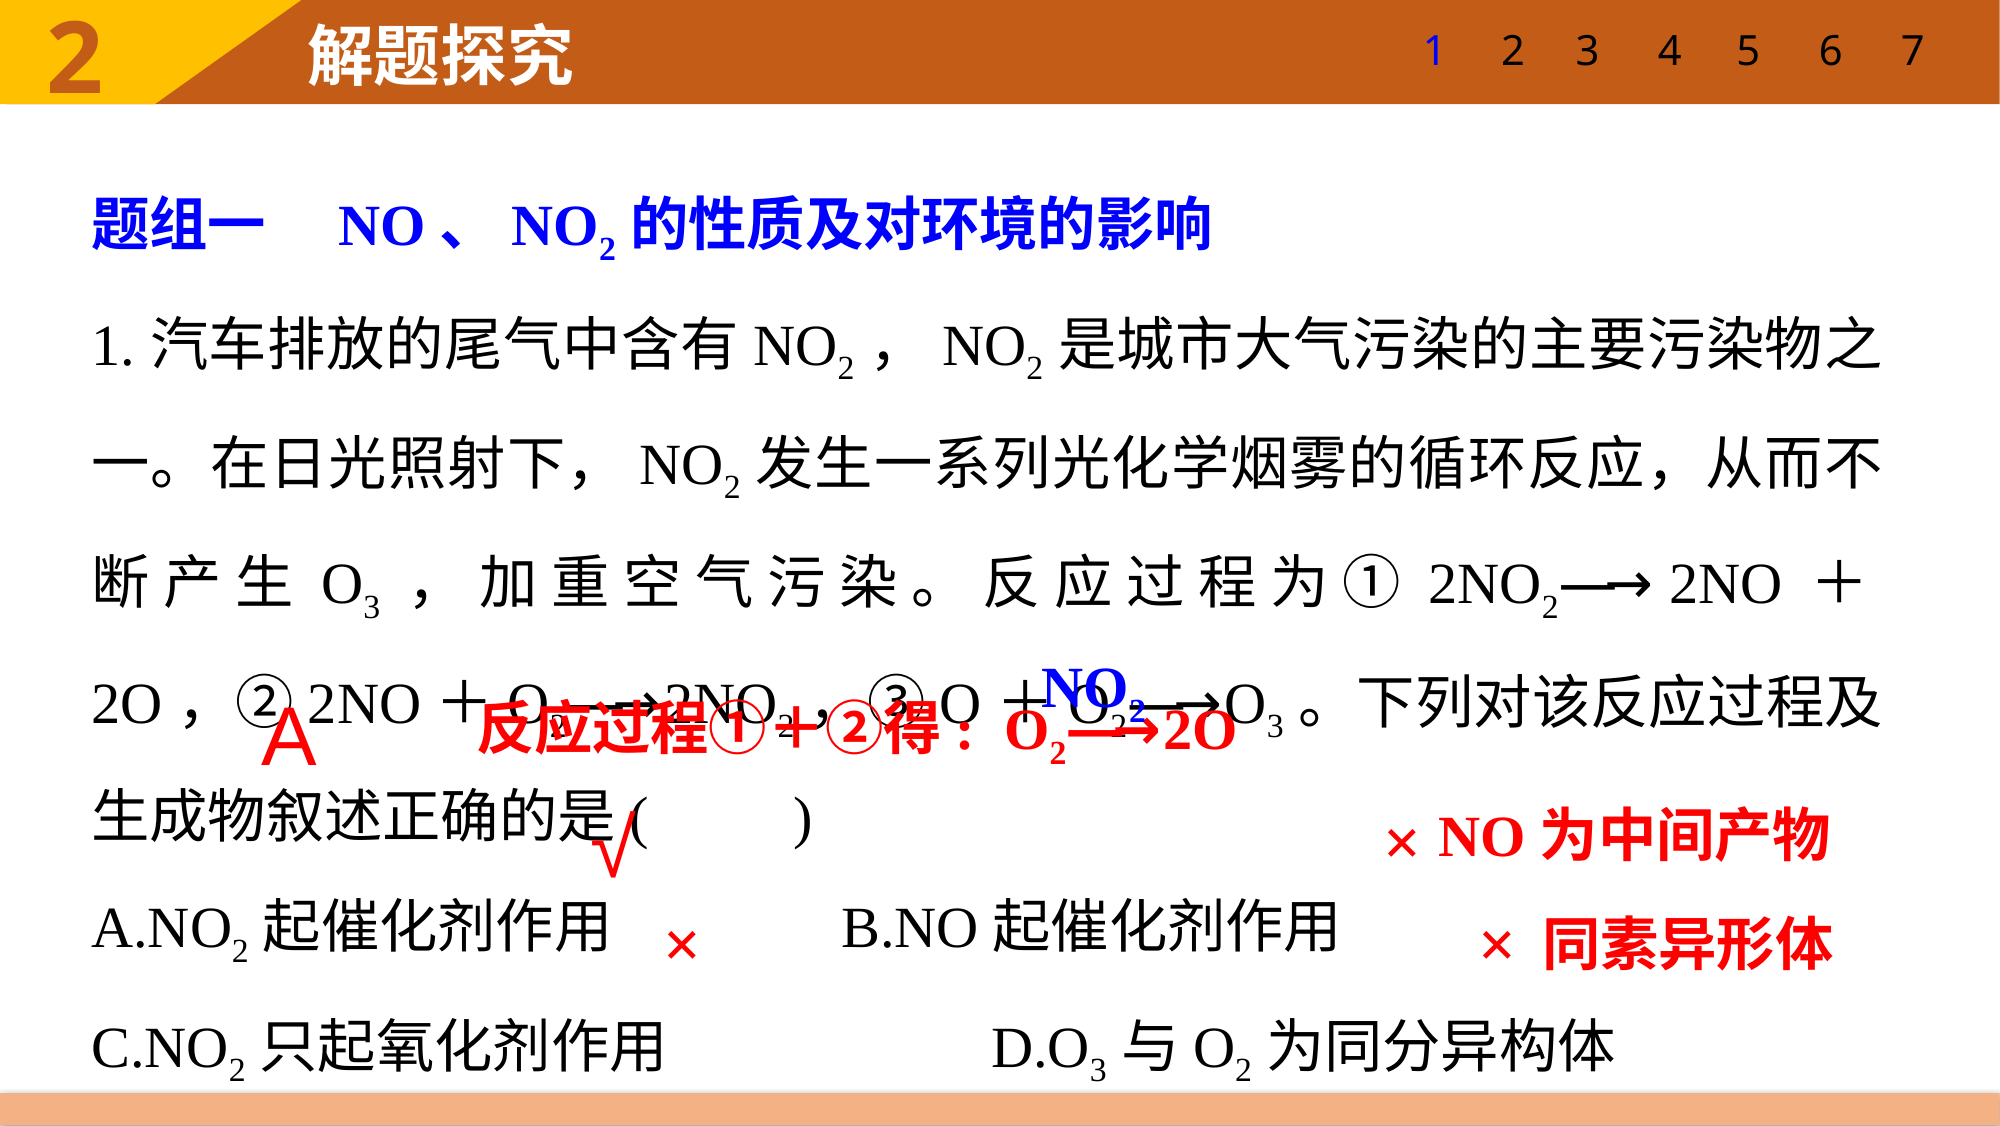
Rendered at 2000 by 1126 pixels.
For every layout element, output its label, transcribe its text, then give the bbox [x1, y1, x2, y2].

text_box 1 [1401, 1, 1467, 97]
text_box [0, 1092, 2000, 1126]
text_box 反应过程①＋②得: O2―→ 2O [461, 683, 1254, 779]
text_box 5 [1715, 1, 1781, 97]
text_box 同素异形体 [1532, 899, 1849, 985]
text_box 6 [1797, 1, 1863, 97]
text_box √ [575, 787, 651, 902]
text_box 3 [1562, 1, 1620, 97]
text_box A [246, 675, 332, 790]
text_box × [1463, 893, 1532, 988]
text_box × [648, 893, 717, 988]
text_box NO为中间产物 [1424, 791, 1847, 876]
text_box 4 [1636, 1, 1702, 97]
text_box × [1369, 791, 1437, 886]
text_box 题组一 NO、NO2的性质及对环境的影响 1.汽车排放的尾气中含有NO2，NO2是城市大气污染的主要污染物之一。在日光照射下，NO2发生一系列光化学烟雾的循环反应，从而不断产生O3，加重空气污染。反应过程为①2NO2―→ 2NO＋2O，②2NO＋O2―→ 2NO2，③O＋O2―→ O3。下列对该反应过程及生成物叙述正确的是( ) A.NO2起催化剂作用 B.NO起催化剂作用 C.NO2只起氧化剂作用 D.O3与O2为同分异构体 [71, 137, 1903, 1091]
text_box NO2 [1027, 642, 1162, 737]
text_box 7 [1879, 1, 1945, 96]
text_box 2 [1483, 1, 1546, 97]
